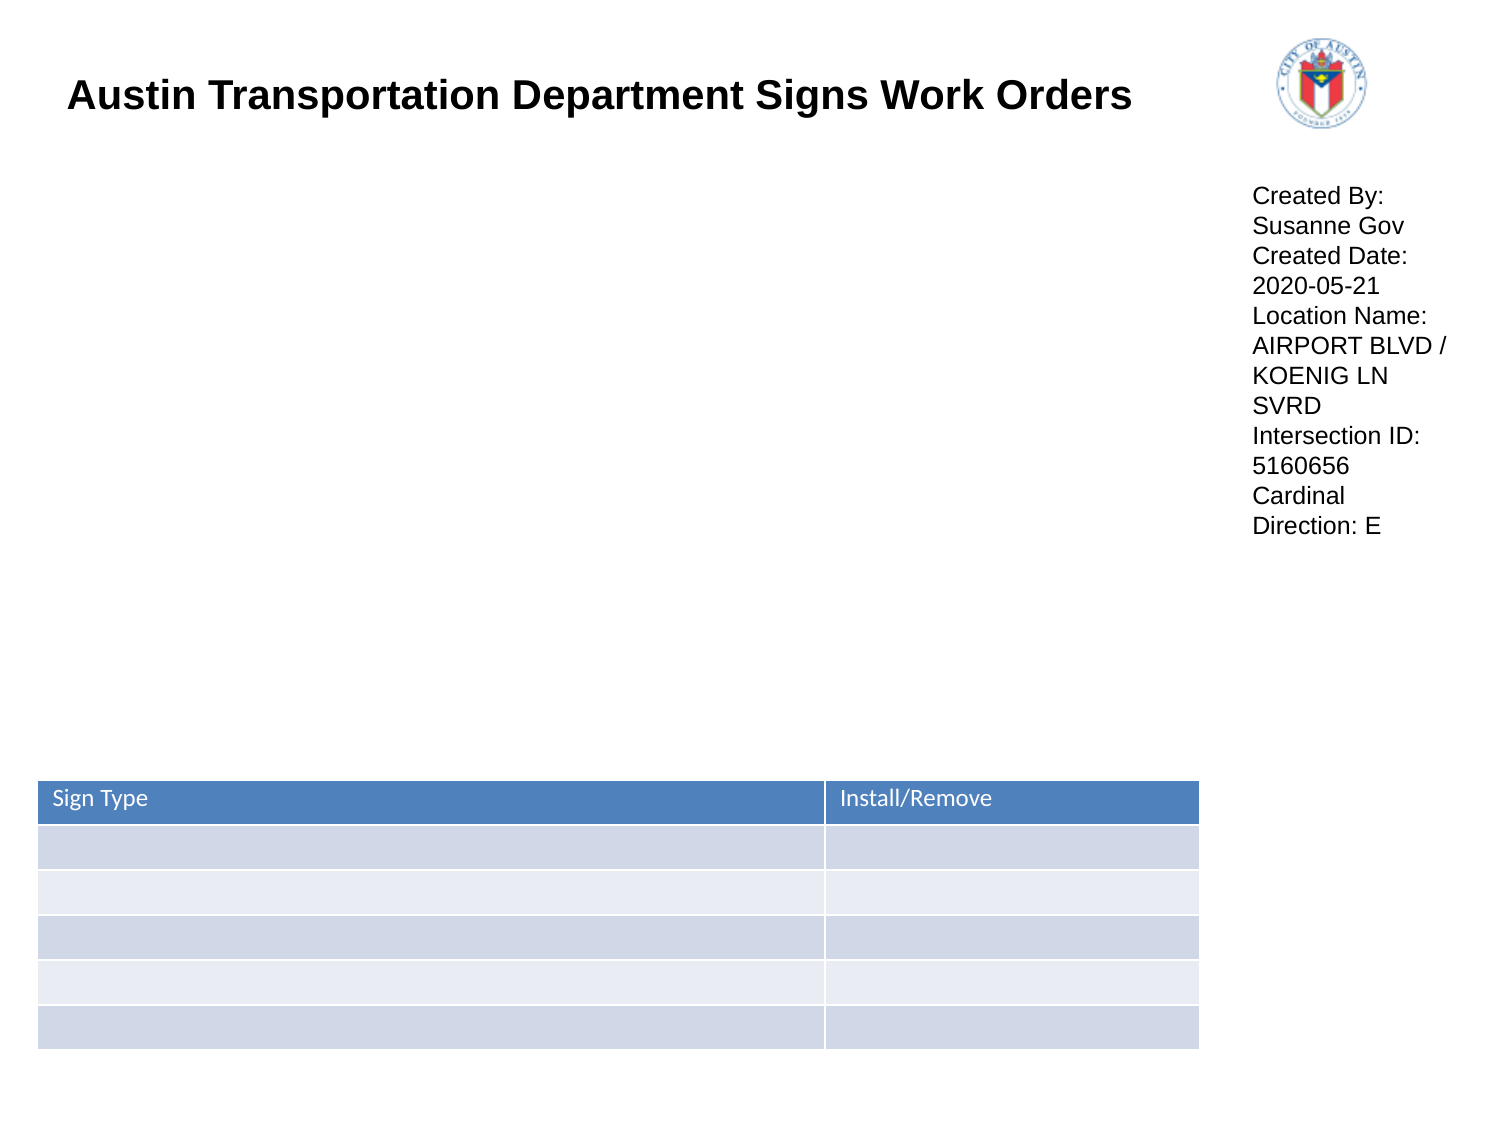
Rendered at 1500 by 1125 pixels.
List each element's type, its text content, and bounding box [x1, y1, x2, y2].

table_header Install/Remove [826, 781, 1199, 824]
table_cell [38, 961, 824, 1004]
table_header Sign Type [38, 781, 824, 824]
table_cell [38, 826, 824, 869]
table_cell [38, 1006, 824, 1049]
table_cell [826, 871, 1199, 914]
table_cell [826, 1006, 1199, 1049]
text_box Austin Transportation Department Signs Work Orders [51, 60, 1149, 125]
text_box Created By: Susanne Gov Created Date: 2020-05-21 Location Name: AIRPORT BLVD / KOENIG LN SVRD Intersection ID: 5160656 Cardinal Direction: E [1237, 172, 1463, 547]
table_cell [826, 916, 1199, 959]
picture [1274, 37, 1369, 132]
table_cell [826, 961, 1199, 1004]
table_cell [38, 871, 824, 914]
table_cell [38, 916, 824, 959]
table_cell [826, 826, 1199, 869]
